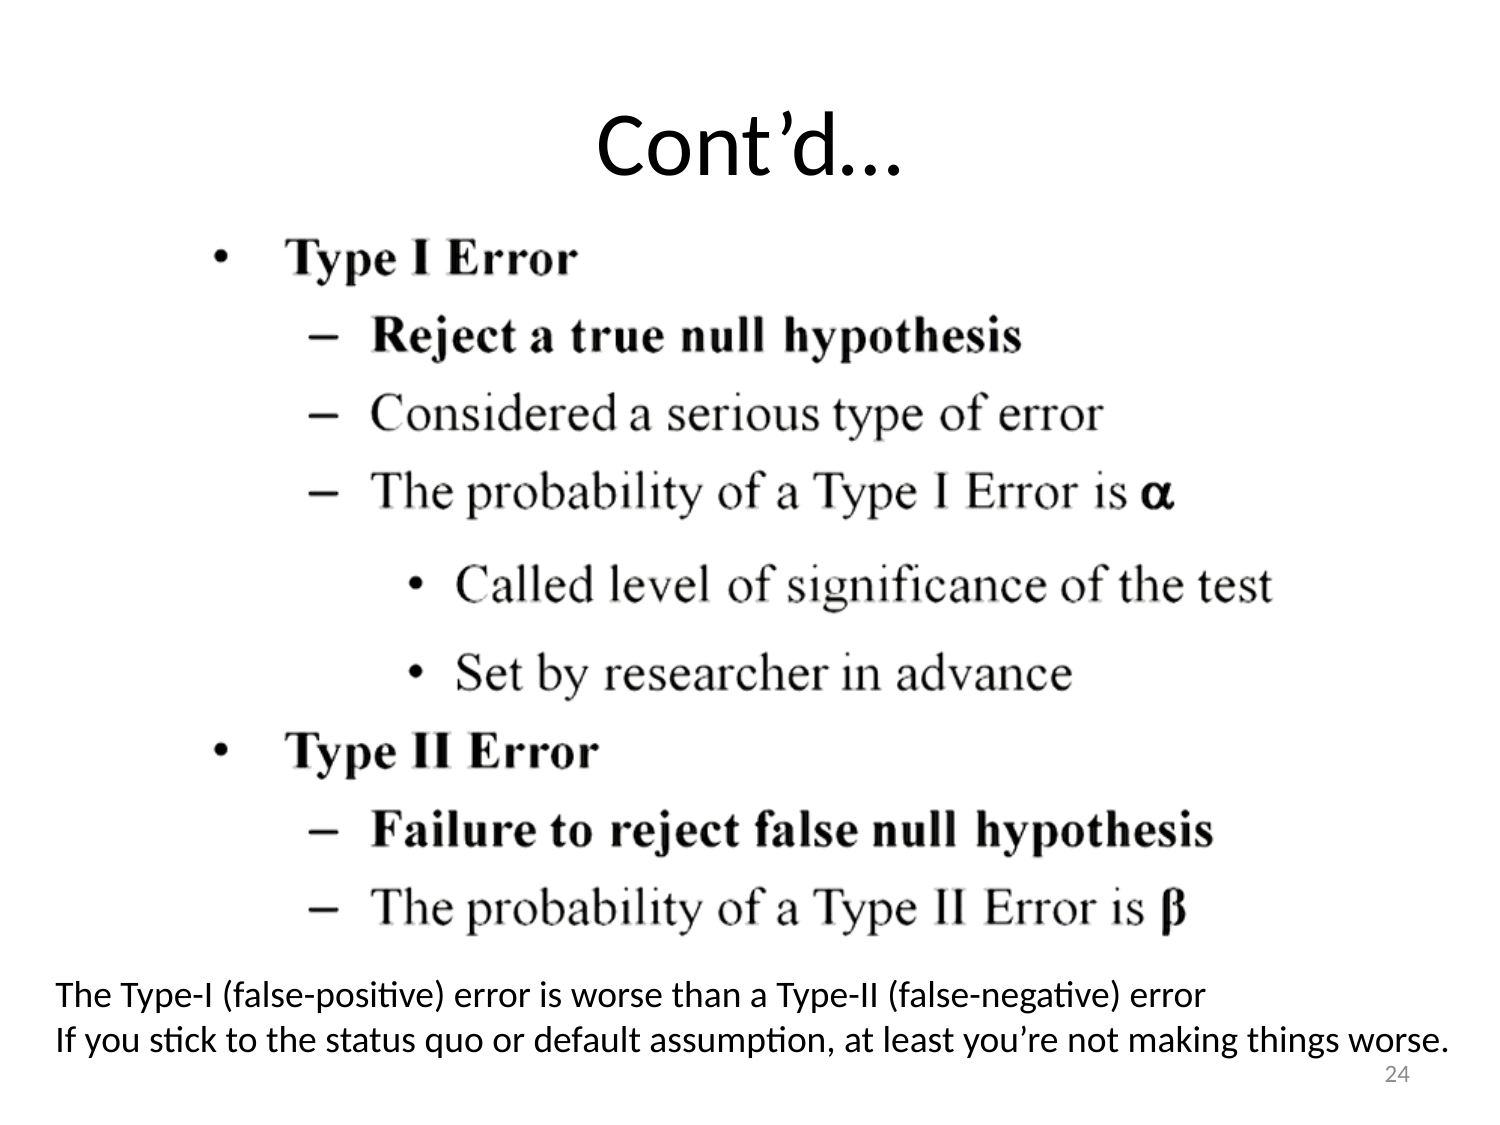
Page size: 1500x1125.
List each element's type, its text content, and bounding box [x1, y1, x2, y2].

slide_number 24 [1074, 1068, 1425, 1103]
text_box The Type-I (false-positive) error is worse than a Type-II (false-negative) error If you stick to the status quo or default assumption, at least you’re not making things worse. [40, 962, 1467, 1068]
title Cont’d… [75, 45, 1425, 233]
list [187, 224, 1313, 968]
